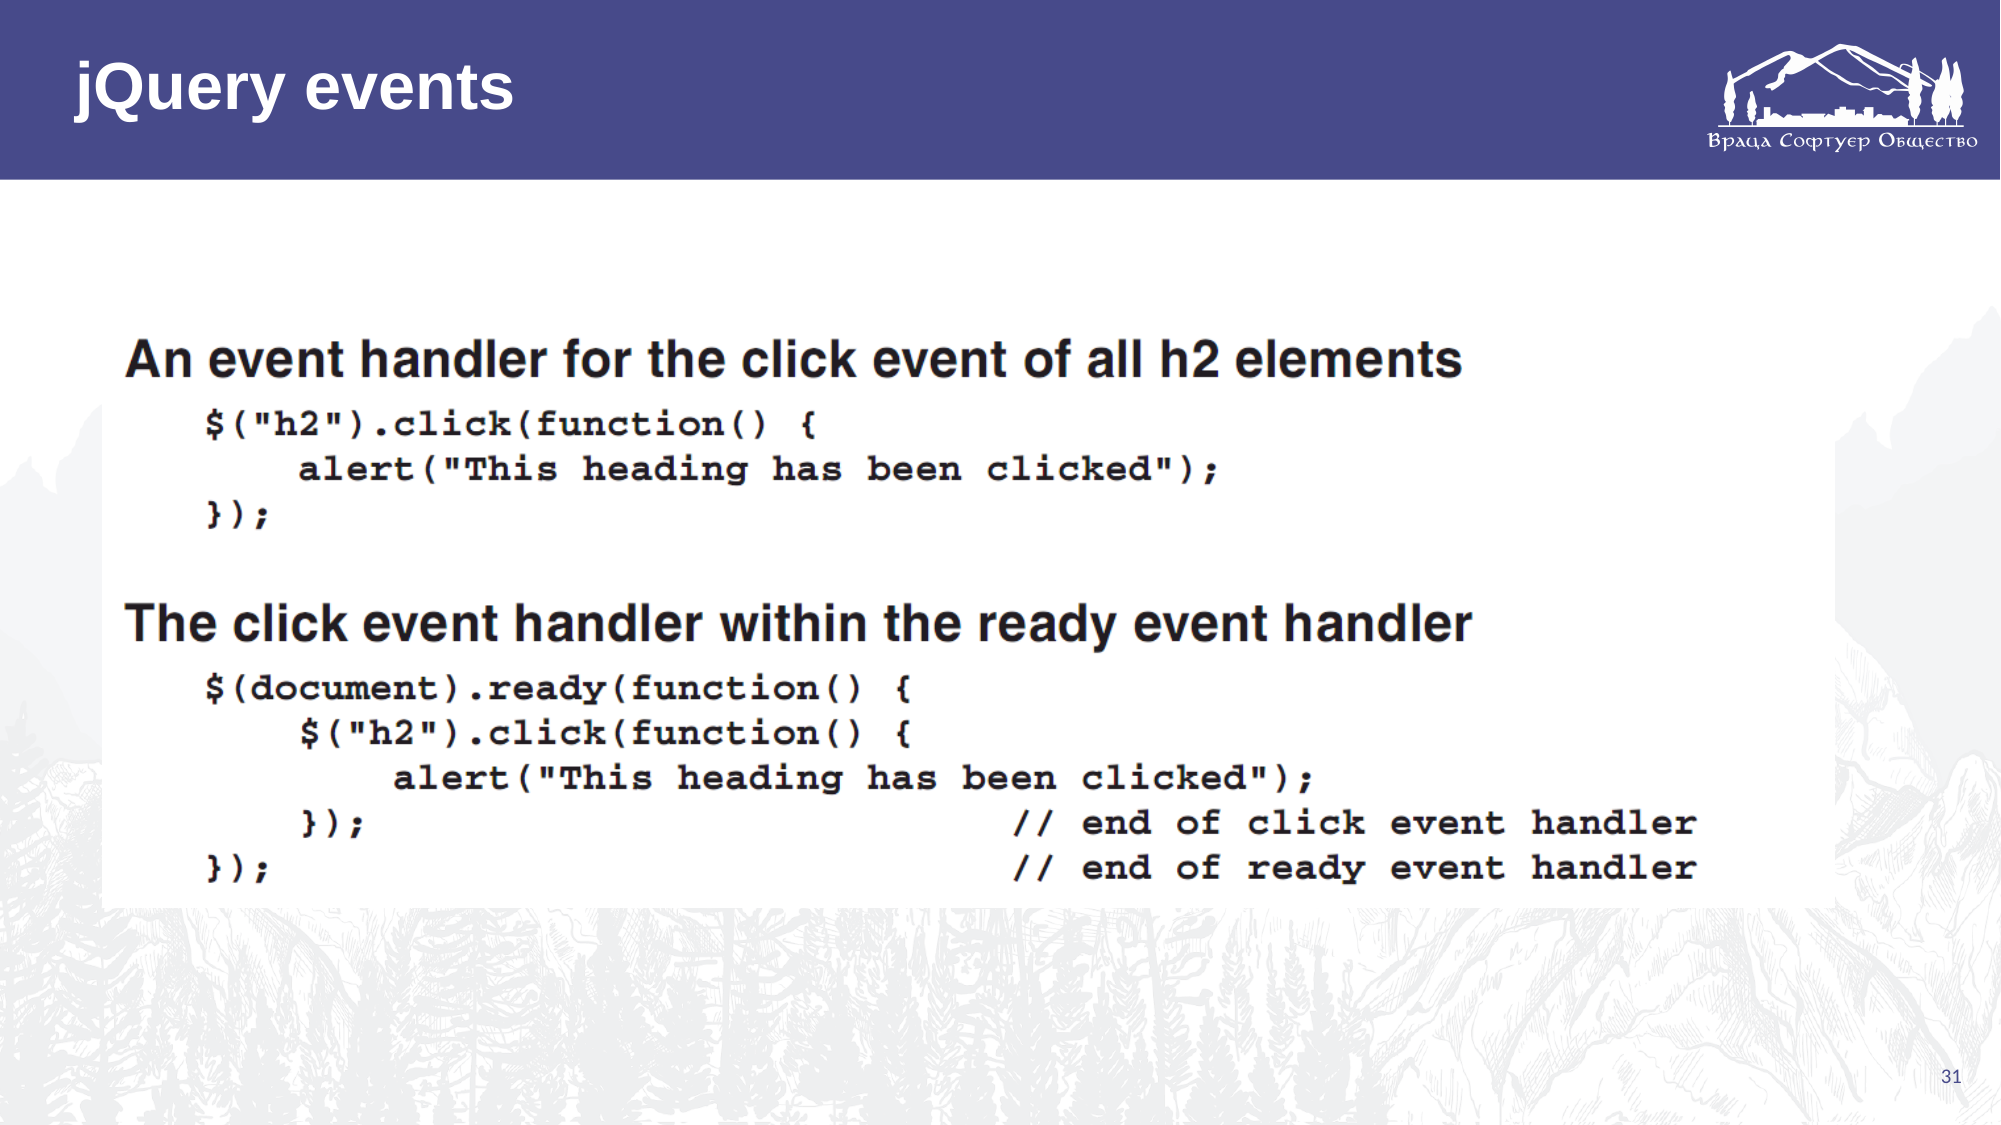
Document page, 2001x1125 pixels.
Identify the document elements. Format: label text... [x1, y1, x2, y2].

picture [1703, 19, 1981, 165]
slide_number 31 [1897, 1049, 1968, 1101]
picture [102, 294, 1835, 908]
text_box jQuery events [0, 22, 1489, 183]
